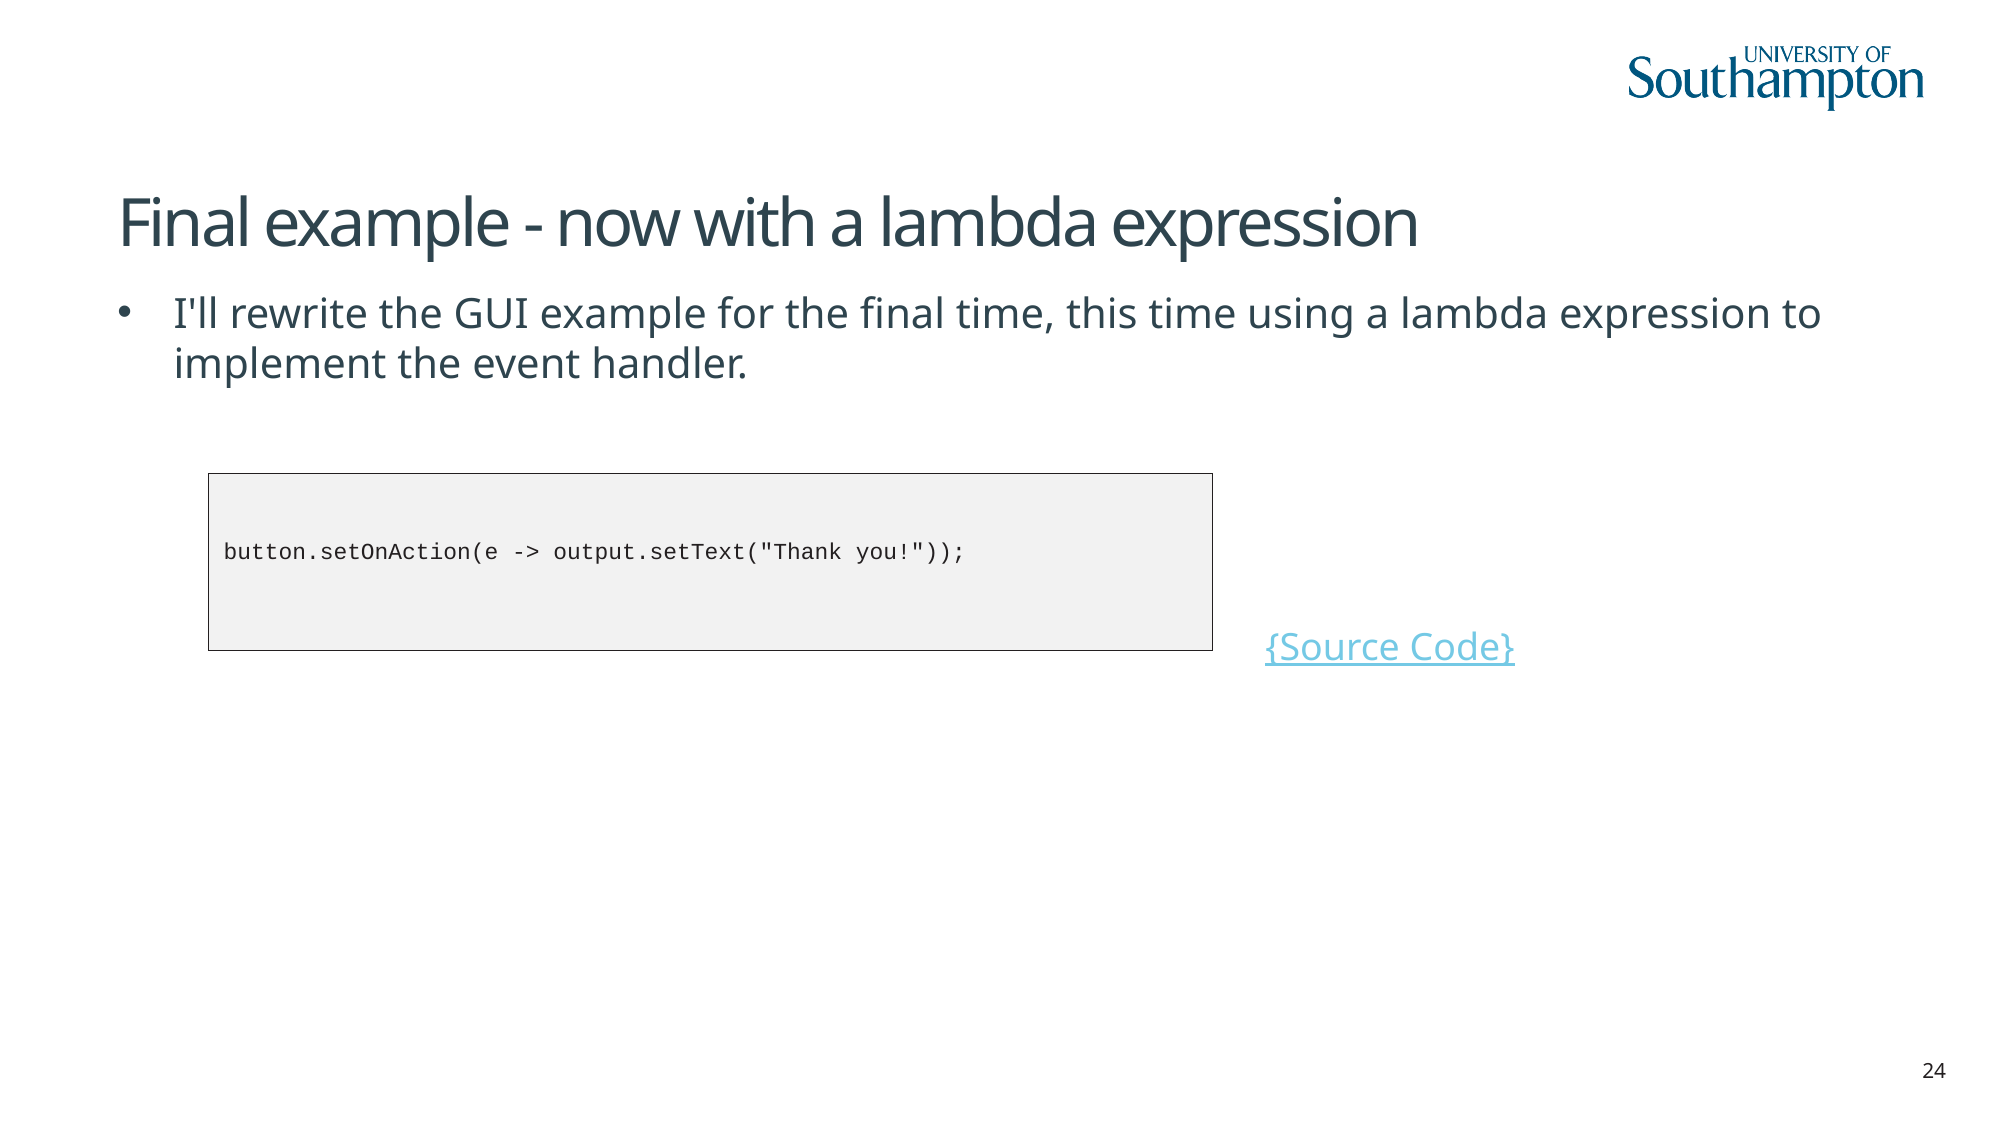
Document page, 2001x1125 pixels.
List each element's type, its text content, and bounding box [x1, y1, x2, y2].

title Final example - now with a lambda expression [102, 113, 1882, 268]
text_box {Source Code} [1250, 615, 1530, 682]
picture [1629, 71, 1648, 95]
text_box button.setOnAction(e -> output.setText("Thank you!")); [208, 473, 1213, 651]
list I'll rewrite the GUI example for the final time, this time using a lambda expression to implement the event handler. [102, 278, 1882, 457]
picture [1869, 48, 1877, 60]
picture [1629, 46, 1924, 111]
